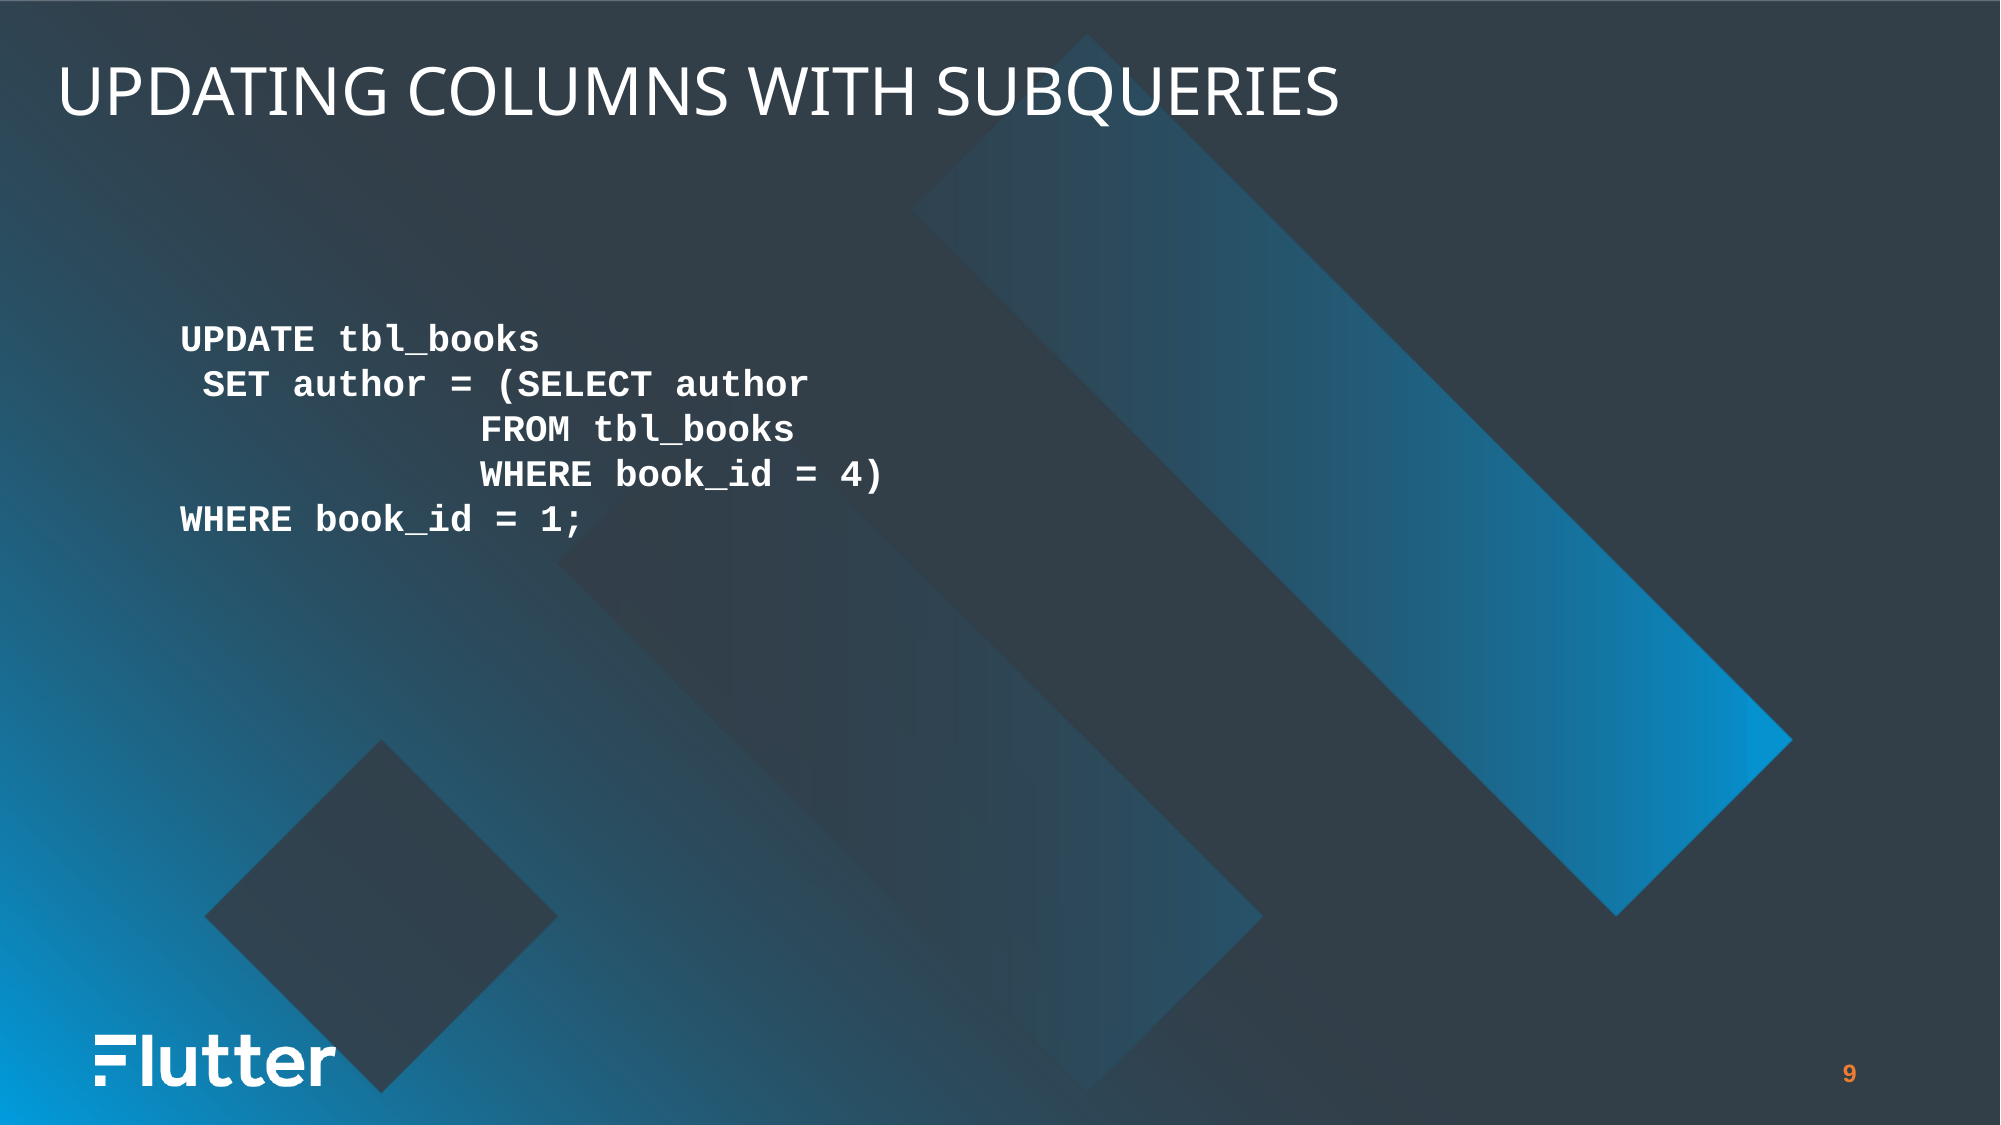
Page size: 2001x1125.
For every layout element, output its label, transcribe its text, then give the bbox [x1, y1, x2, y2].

text_box Updating columns with subqueries [41, 41, 1459, 130]
picture [143, 1035, 152, 1085]
text_box UPDATE tbl_books SET author = (SELECT author FROM tbl_books WHERE book_id = 4) WHERE book_id = 1; [165, 306, 1411, 547]
picture [96, 1076, 105, 1085]
picture [0, 0, 2000, 1125]
picture [96, 1035, 135, 1044]
picture [96, 1056, 125, 1065]
